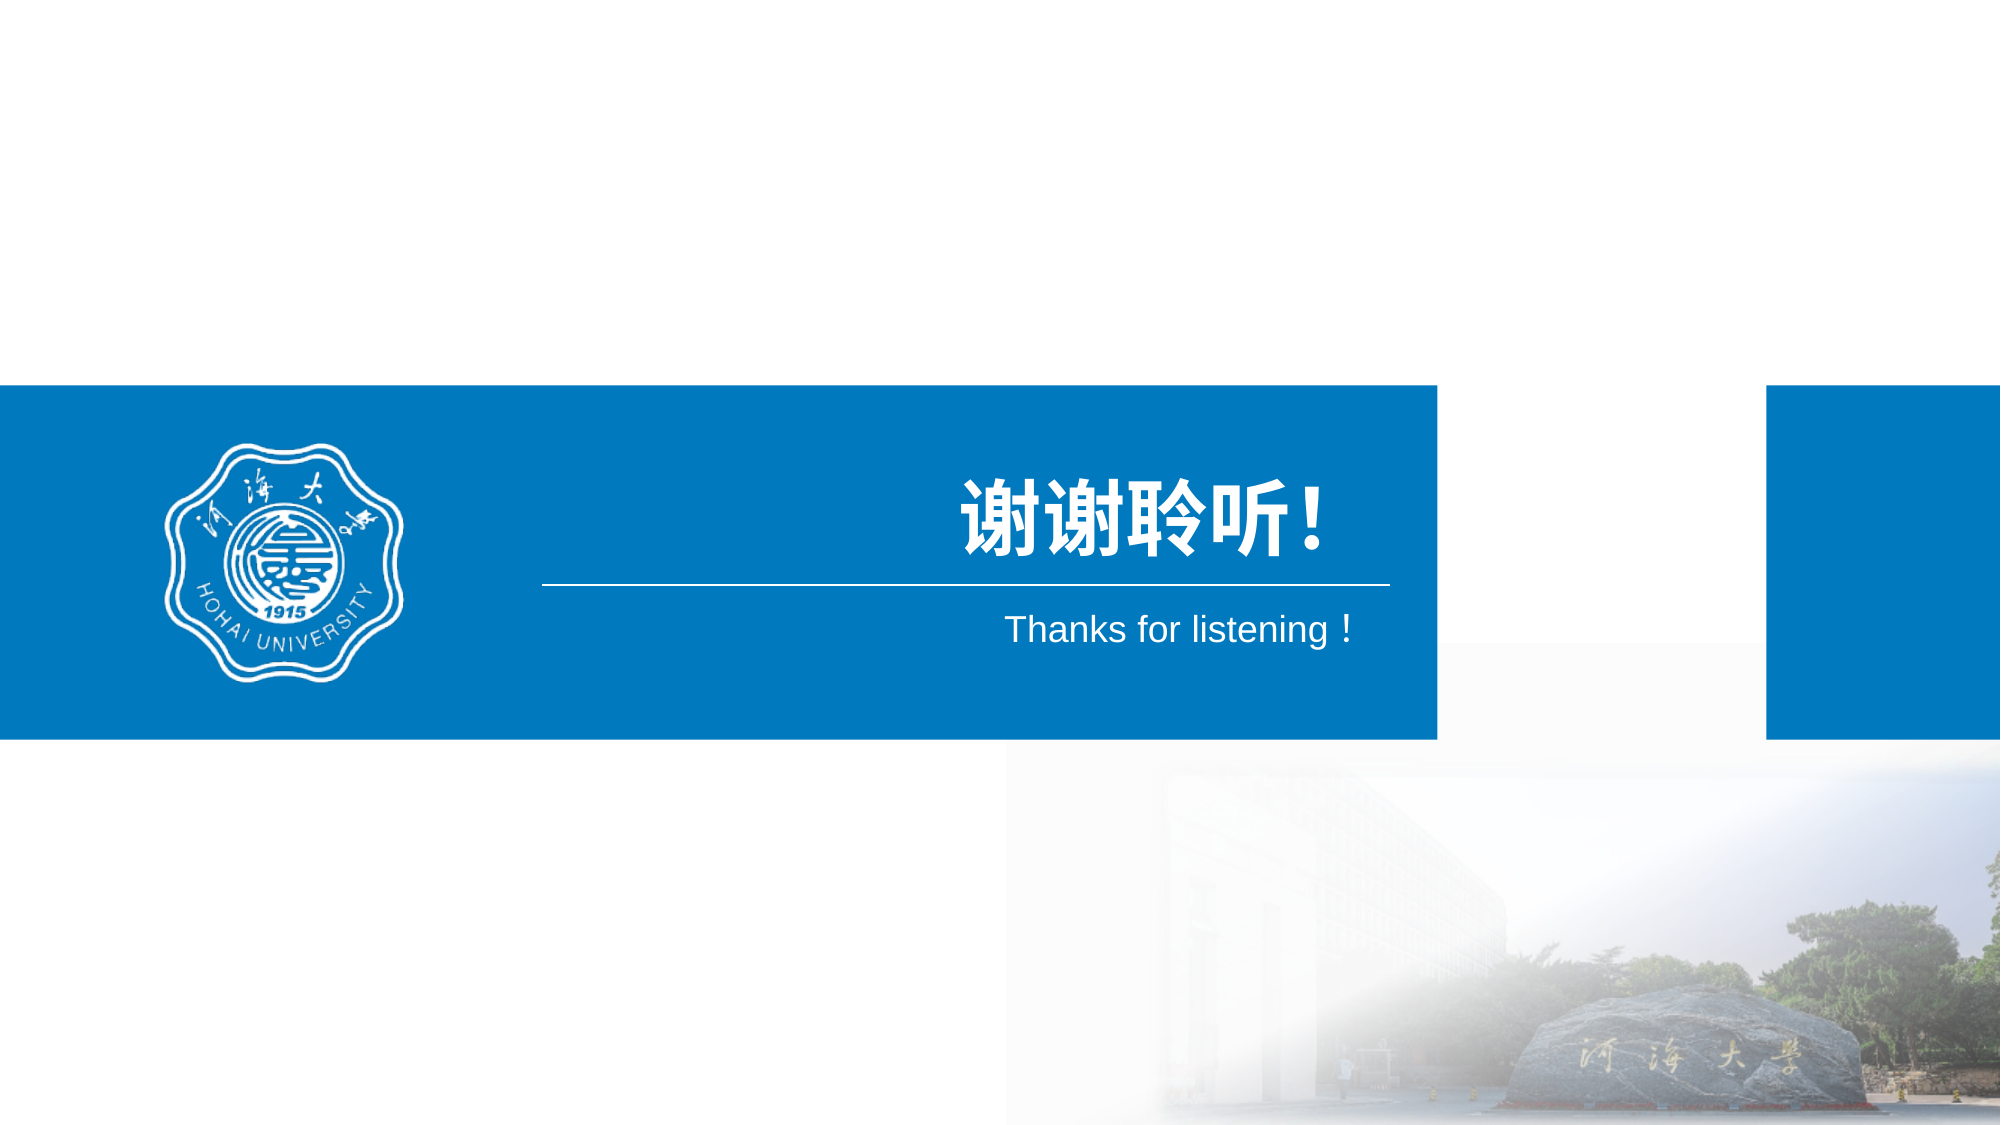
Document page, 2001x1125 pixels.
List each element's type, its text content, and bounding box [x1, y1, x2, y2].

text_box Thanks for listening！ [426, 597, 1390, 658]
text_box [1765, 384, 2000, 630]
picture [977, 630, 2000, 1125]
text_box [0, 384, 1438, 741]
picture [142, 420, 426, 704]
text_box 谢谢聆听！ [426, 458, 1390, 574]
